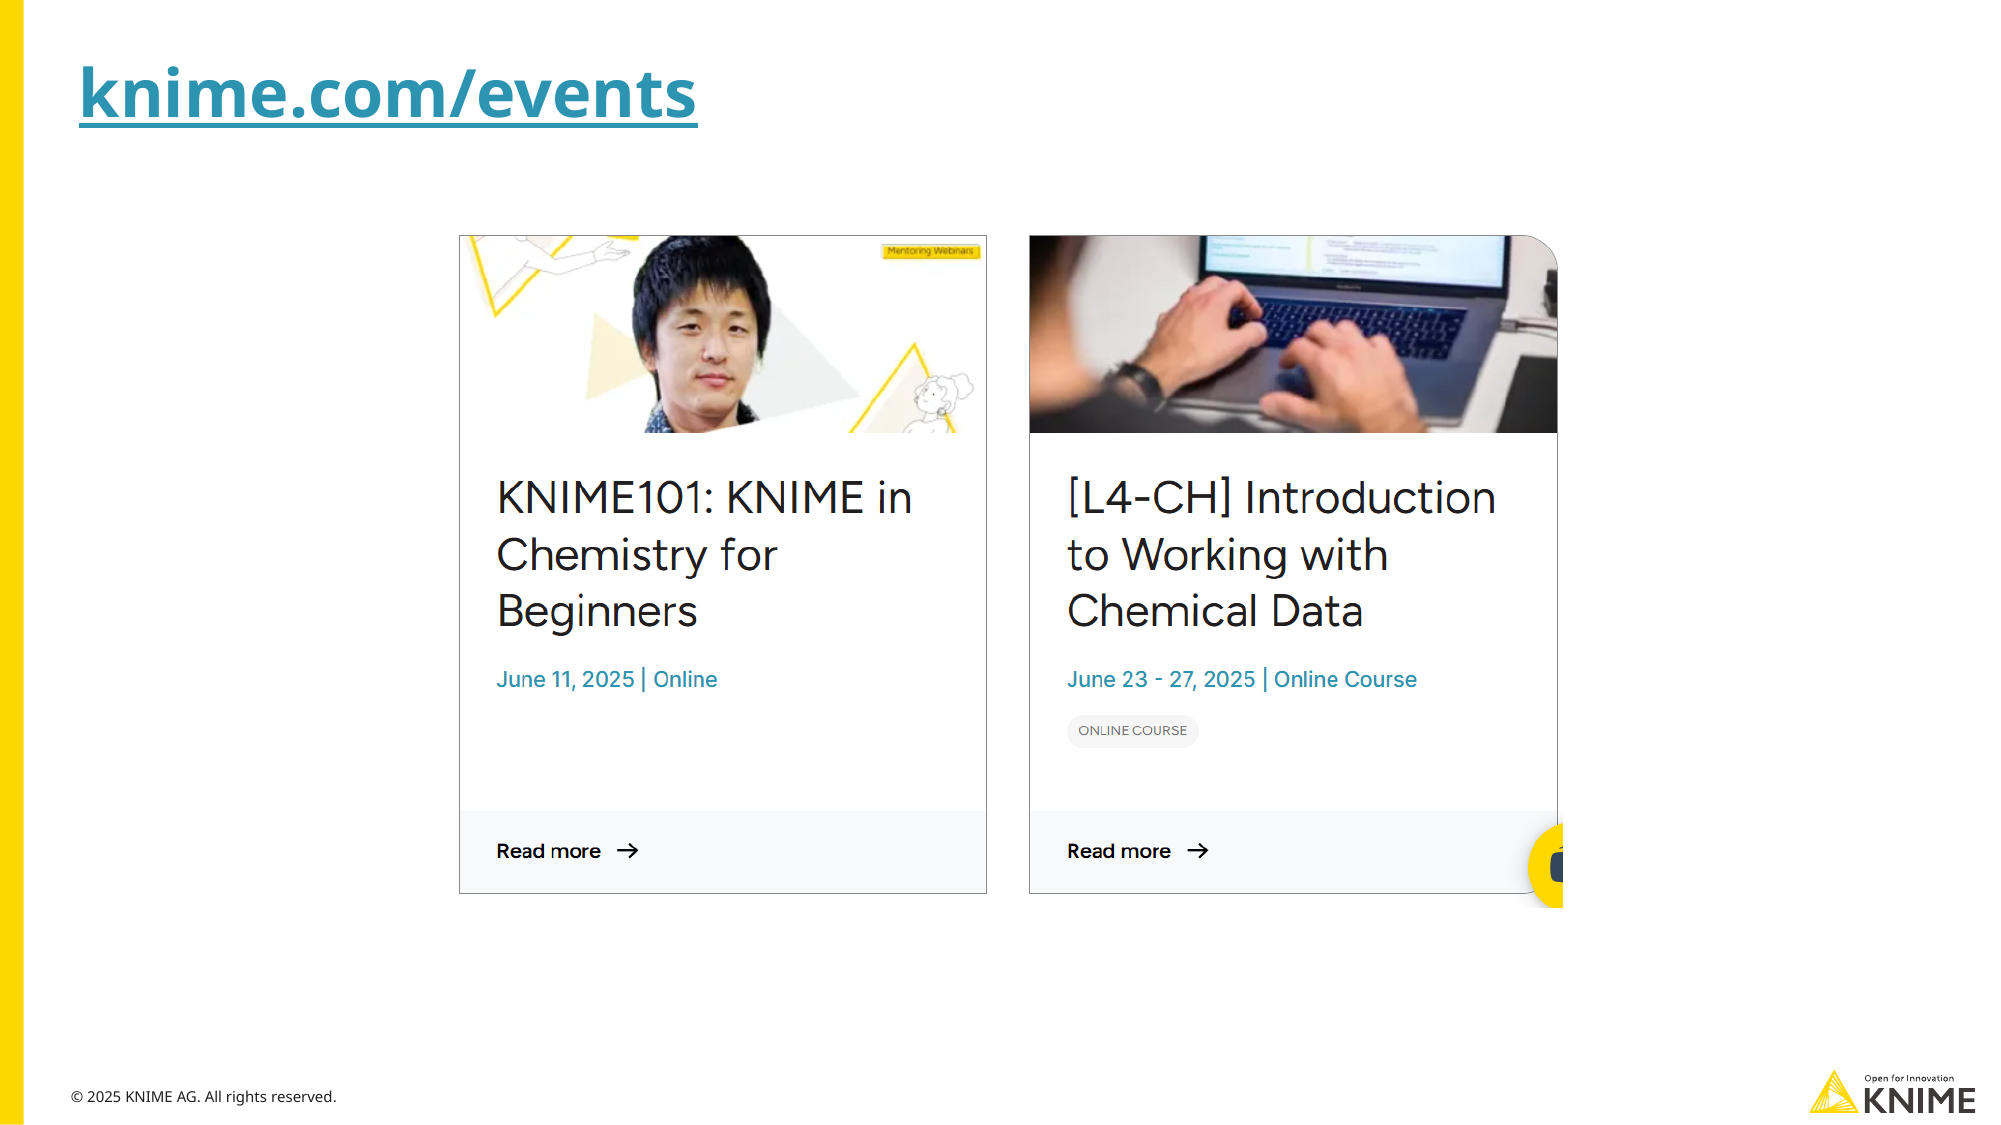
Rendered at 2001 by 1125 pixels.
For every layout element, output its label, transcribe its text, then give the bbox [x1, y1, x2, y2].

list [437, 217, 1563, 908]
title knime.com/events [78, 56, 1922, 136]
